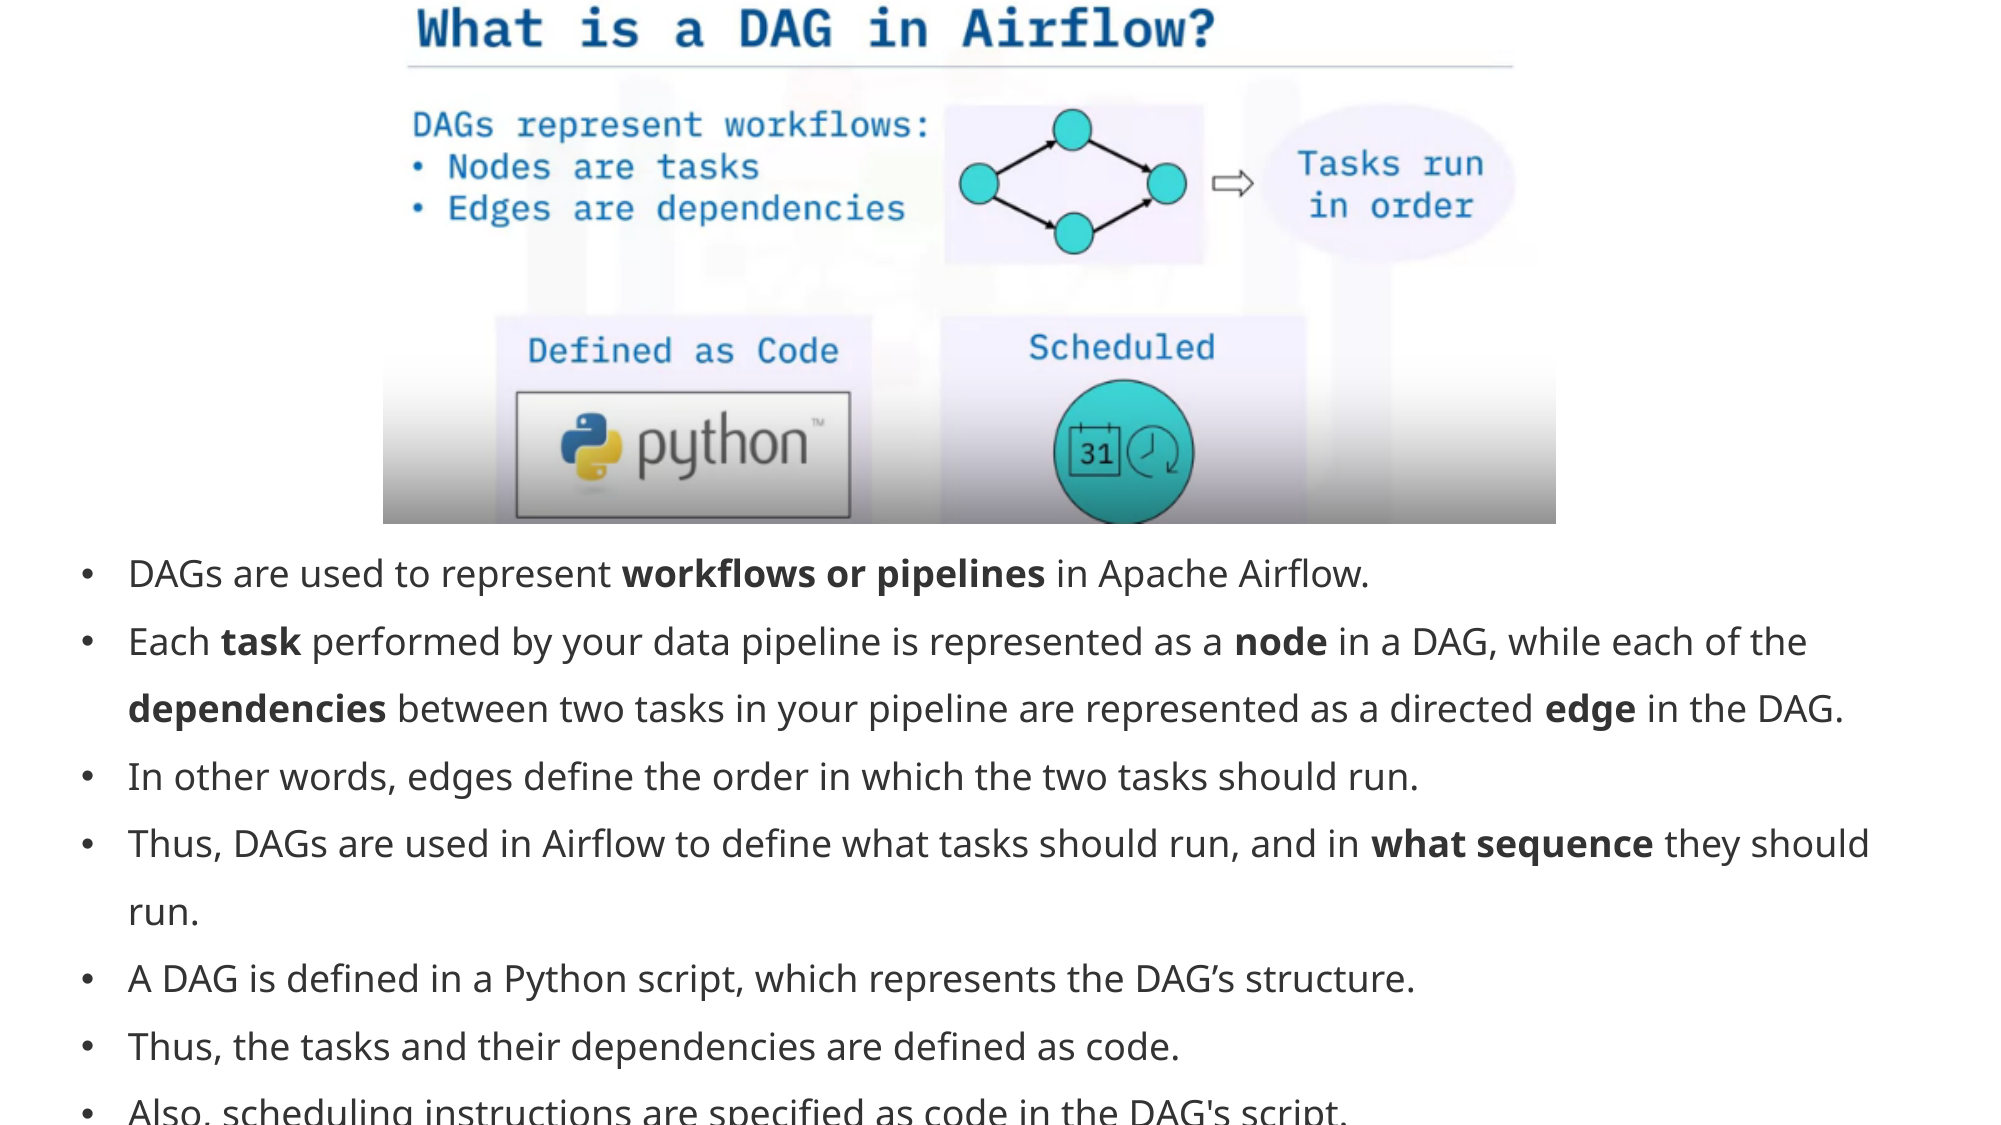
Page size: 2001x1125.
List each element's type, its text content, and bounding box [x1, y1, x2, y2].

picture [383, 0, 1556, 524]
text_box DAGs are used to represent workflows or pipelines in Apache Airflow. Each task performed by your data pipeline is represented as a node in a DAG, while each of the dependencies between two tasks in your pipeline are represented as a directed edge in the DAG. In other words, edges define the order in which the two tasks should run. Thus, DAGs are used in Airflow to define what tasks should run, and in what sequence they should run. A DAG is defined in a Python script, which represents the DAG’s structure. Thus, the tasks and their dependencies are defined as code. Also, scheduling instructions are specified as code in the DAG's script. [66, 520, 1973, 1125]
